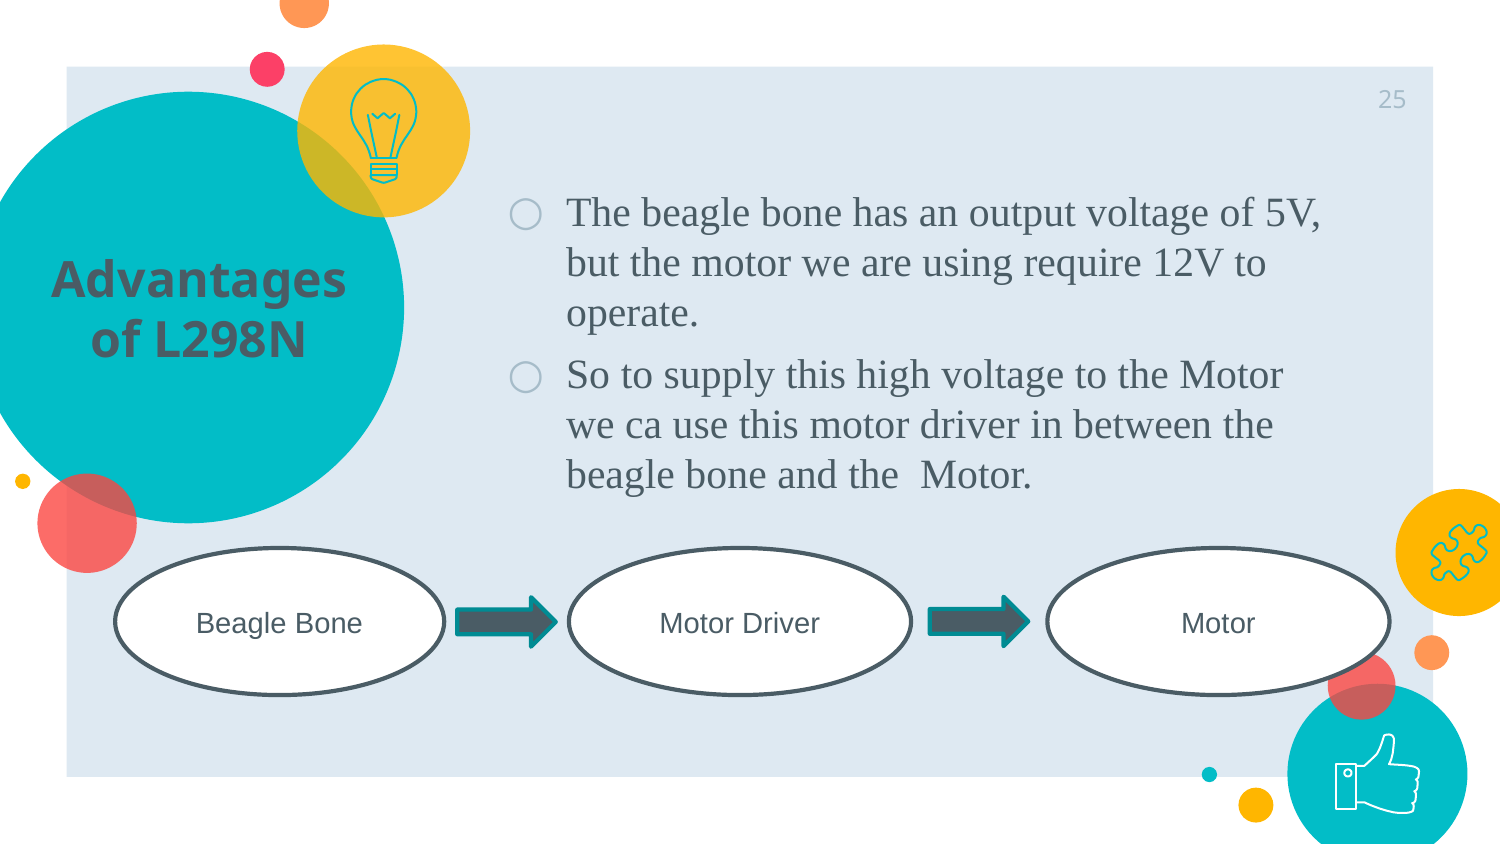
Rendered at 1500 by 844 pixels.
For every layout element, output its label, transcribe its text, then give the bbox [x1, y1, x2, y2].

text_box Motor [1045, 545, 1392, 698]
text_box Beagle Bone [113, 545, 447, 698]
text_box [455, 595, 558, 649]
title Advantages of L298N [23, 91, 375, 524]
list The beagle bone has an output voltage of 5V, but the motor we are using require 12V to operate. So to supply this high voltage to the Motor we ca use this motor driver in between the beagle bone and the Motor. [476, 169, 1345, 706]
text_box [927, 594, 1031, 649]
slide_number 25 [1331, 68, 1422, 134]
text_box Motor Driver [566, 545, 914, 698]
